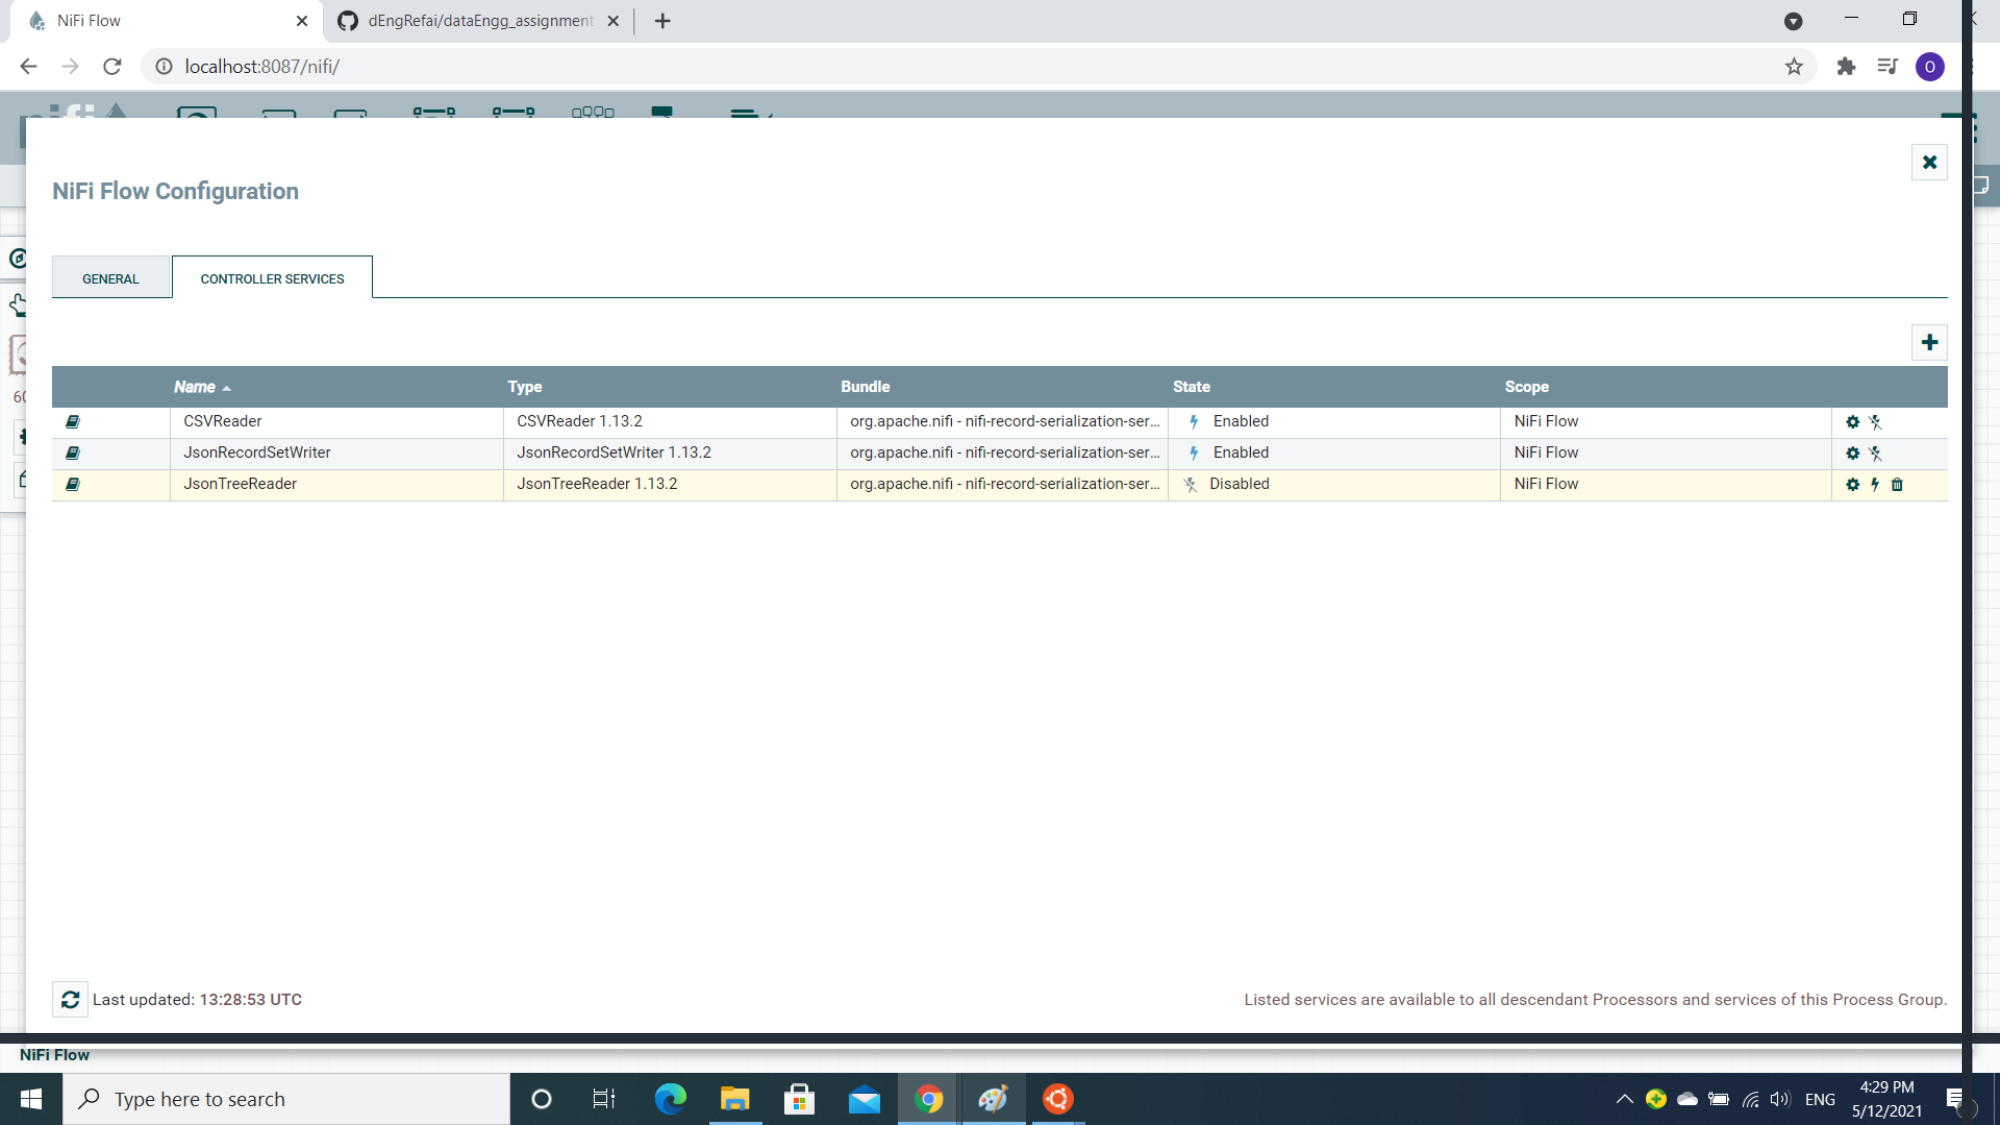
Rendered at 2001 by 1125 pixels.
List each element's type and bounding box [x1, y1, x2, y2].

list [0, 0, 2000, 1125]
